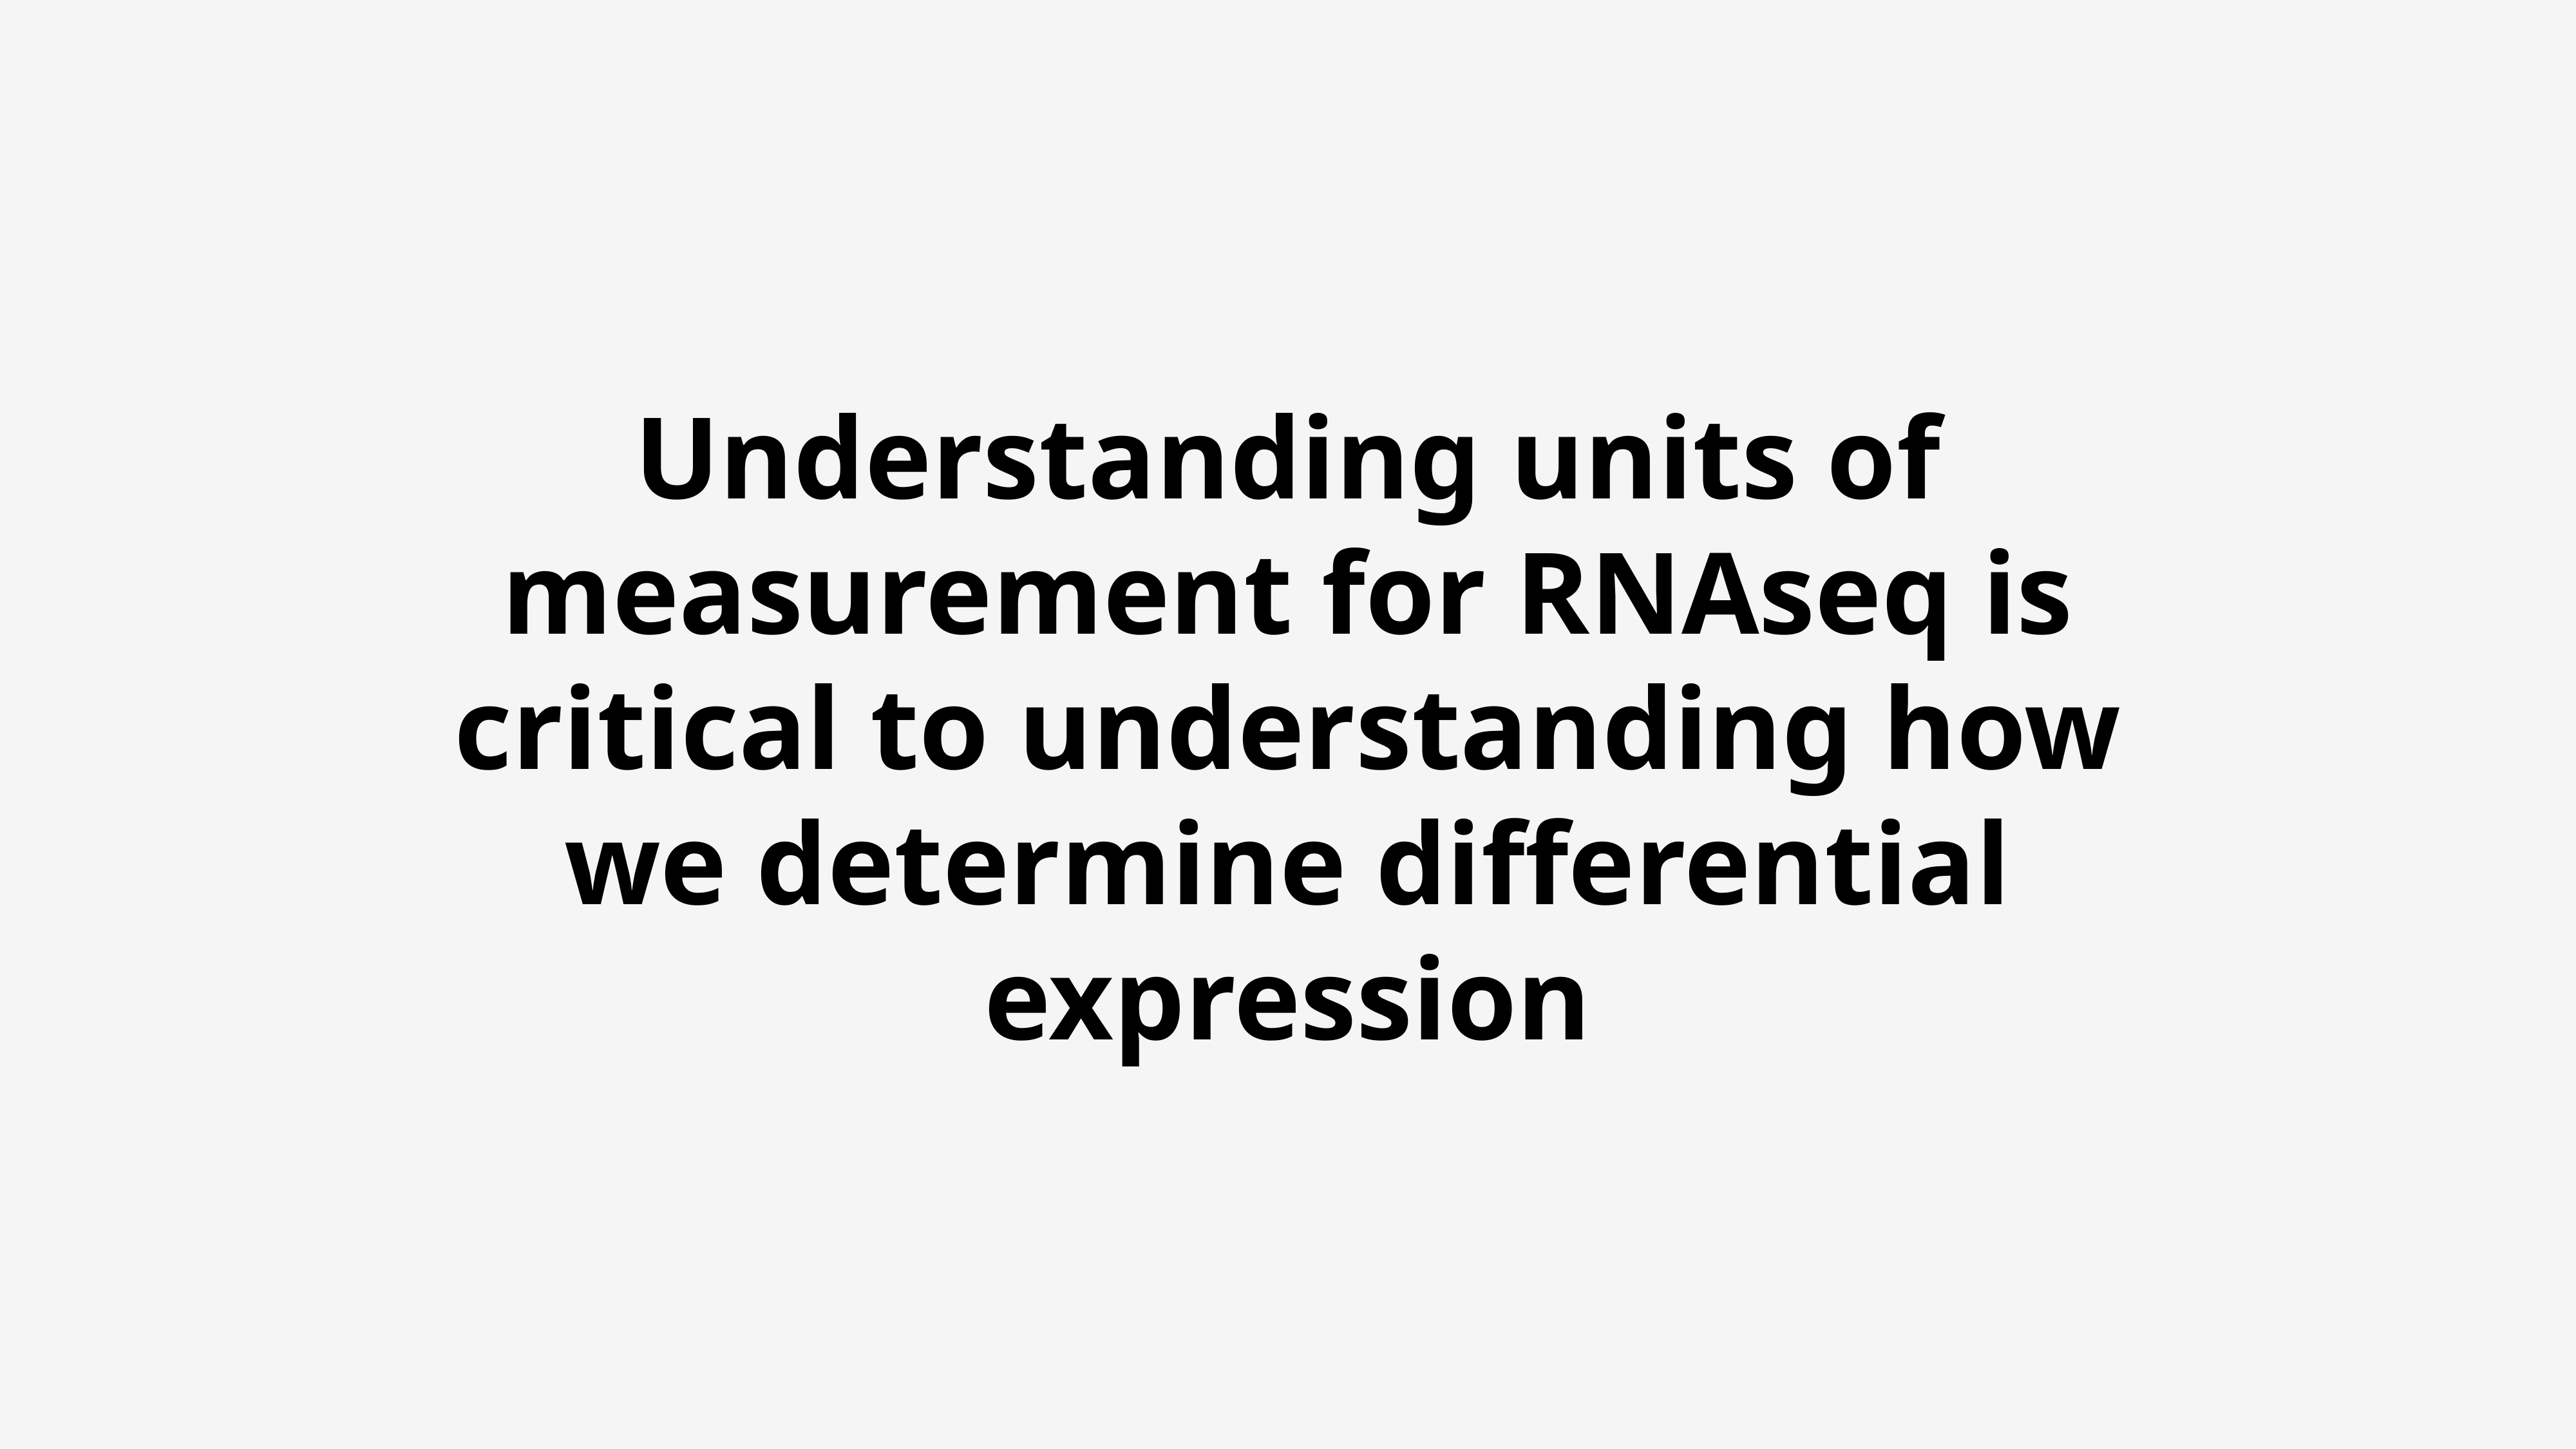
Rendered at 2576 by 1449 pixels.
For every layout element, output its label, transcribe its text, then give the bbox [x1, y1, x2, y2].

text_box Understanding units of measurement for RNAseq is critical to understanding how we determine differential expression [416, 379, 2160, 1070]
